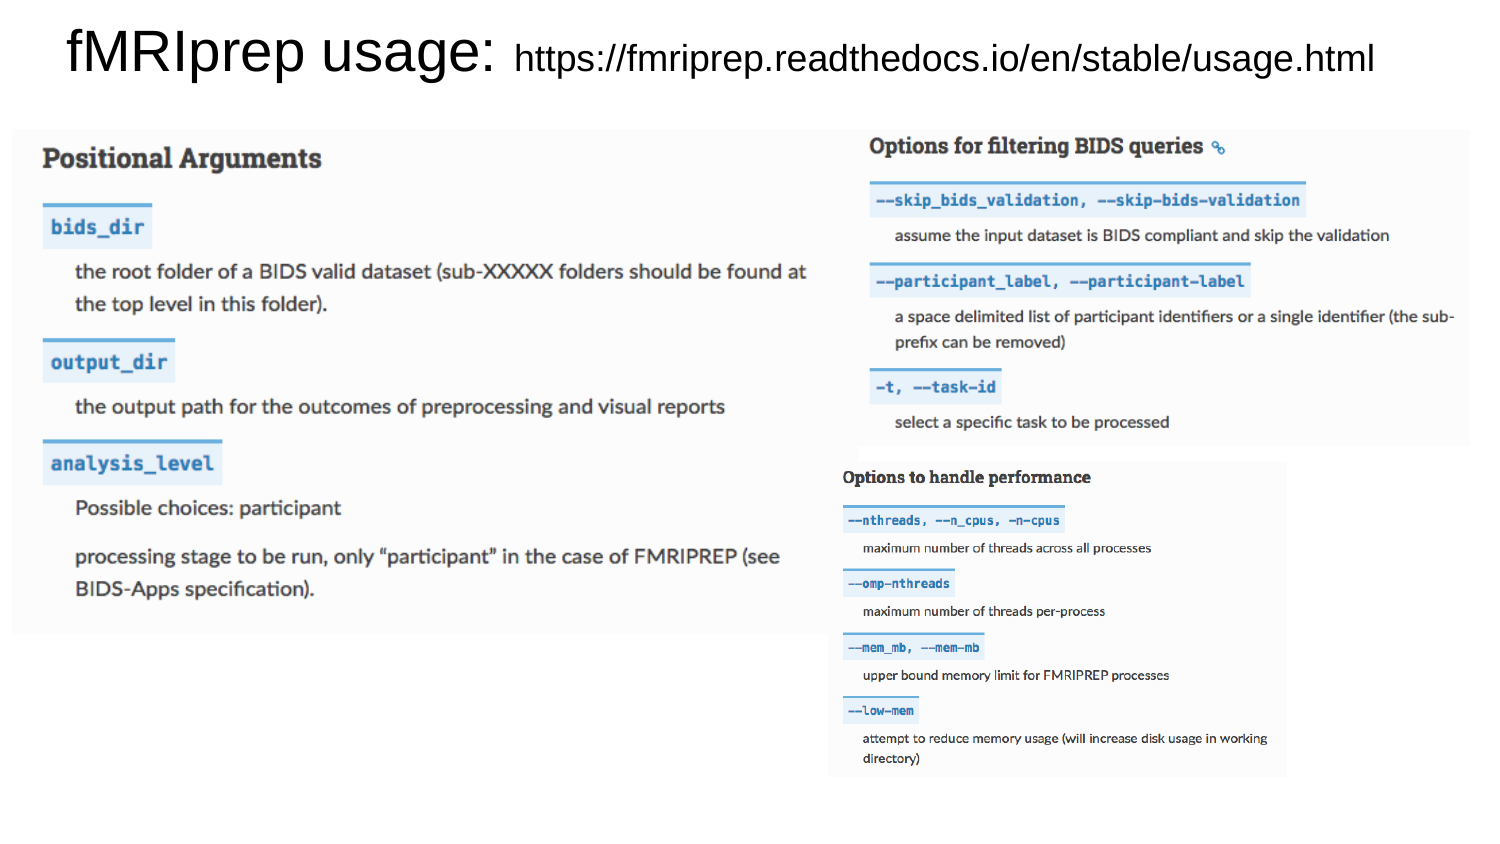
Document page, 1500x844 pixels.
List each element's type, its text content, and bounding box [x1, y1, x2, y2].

title fMRIprep usage: https://fmriprep.readthedocs.io/en/stable/usage.html [51, 0, 1449, 92]
picture [12, 129, 1470, 777]
